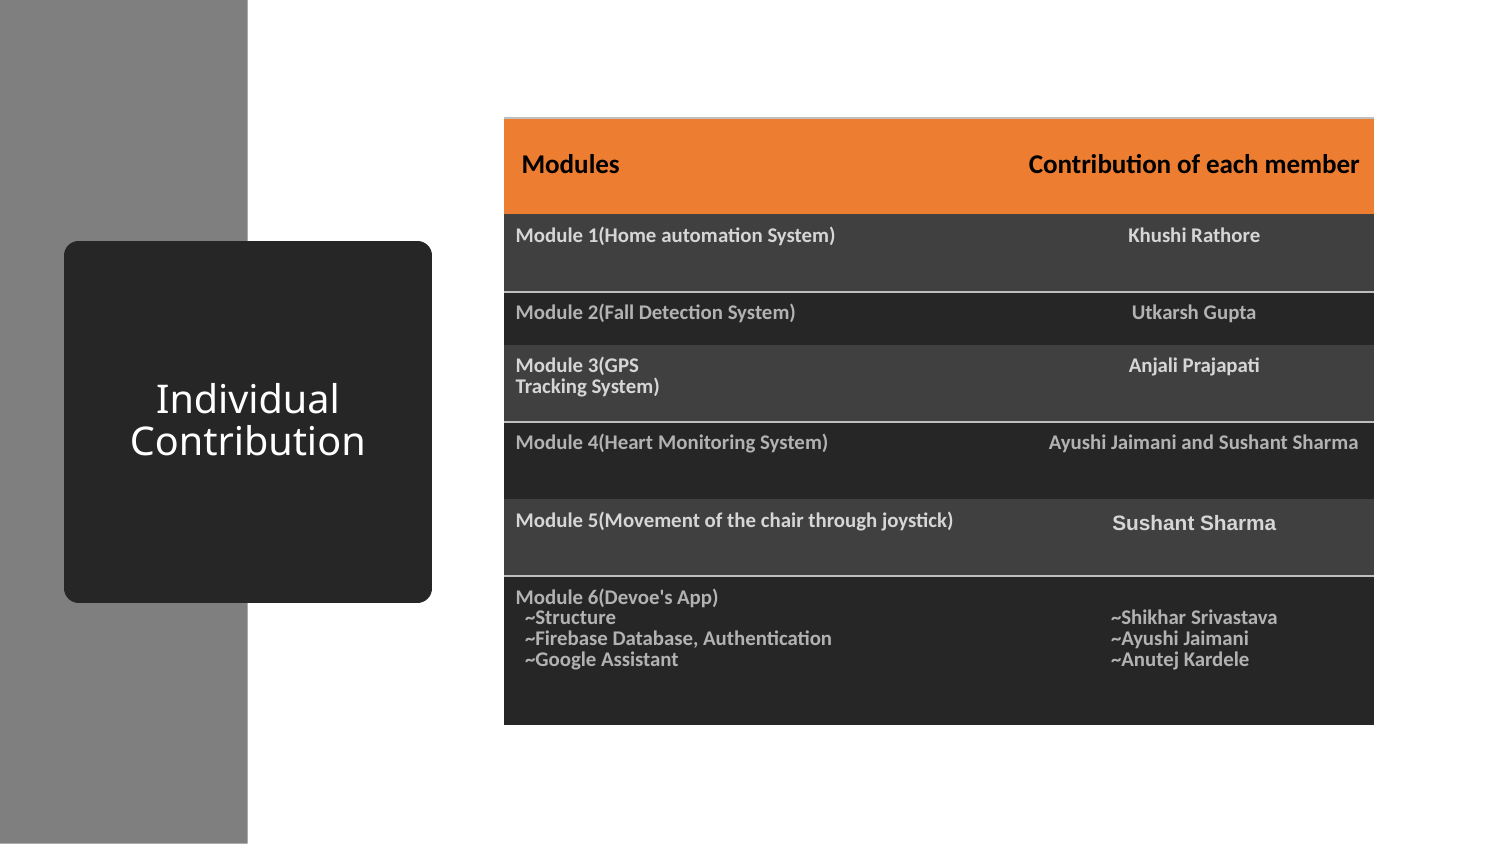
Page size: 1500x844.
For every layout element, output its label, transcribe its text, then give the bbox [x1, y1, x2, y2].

table_cell Module 5(Movement of the chair through joystick) [504, 499, 1015, 575]
table_cell Anjali Prajapati [1015, 345, 1374, 421]
table_header Modules [504, 119, 1015, 214]
table_cell Utkarsh Gupta [1015, 293, 1374, 345]
table_cell Ayushi Jaimani and Sushant Sharma [1015, 423, 1374, 499]
table_cell Sushant Sharma [1015, 499, 1374, 575]
table_header Contribution of each member [1015, 119, 1374, 214]
title Individual Contribution [78, 255, 418, 589]
table_cell Module 6(Devoe's App) ~Structure ~Firebase Database, Authentication ~Google Assistant [504, 577, 1015, 725]
table_cell Module 2(Fall Detection System) [504, 293, 1015, 345]
table_cell Module 4(Heart Monitoring System) [504, 423, 1015, 499]
table_cell ~Shikhar Srivastava ~Ayushi Jaimani ~Anutej Kardele [1015, 577, 1374, 725]
text_box [249, 0, 1500, 844]
text_box [0, 0, 249, 844]
table_cell Khushi Rathore [1015, 214, 1374, 291]
table_cell Module 1(Home automation System) [504, 214, 1015, 291]
table_cell Module 3(GPS Tracking System) [504, 345, 1015, 421]
